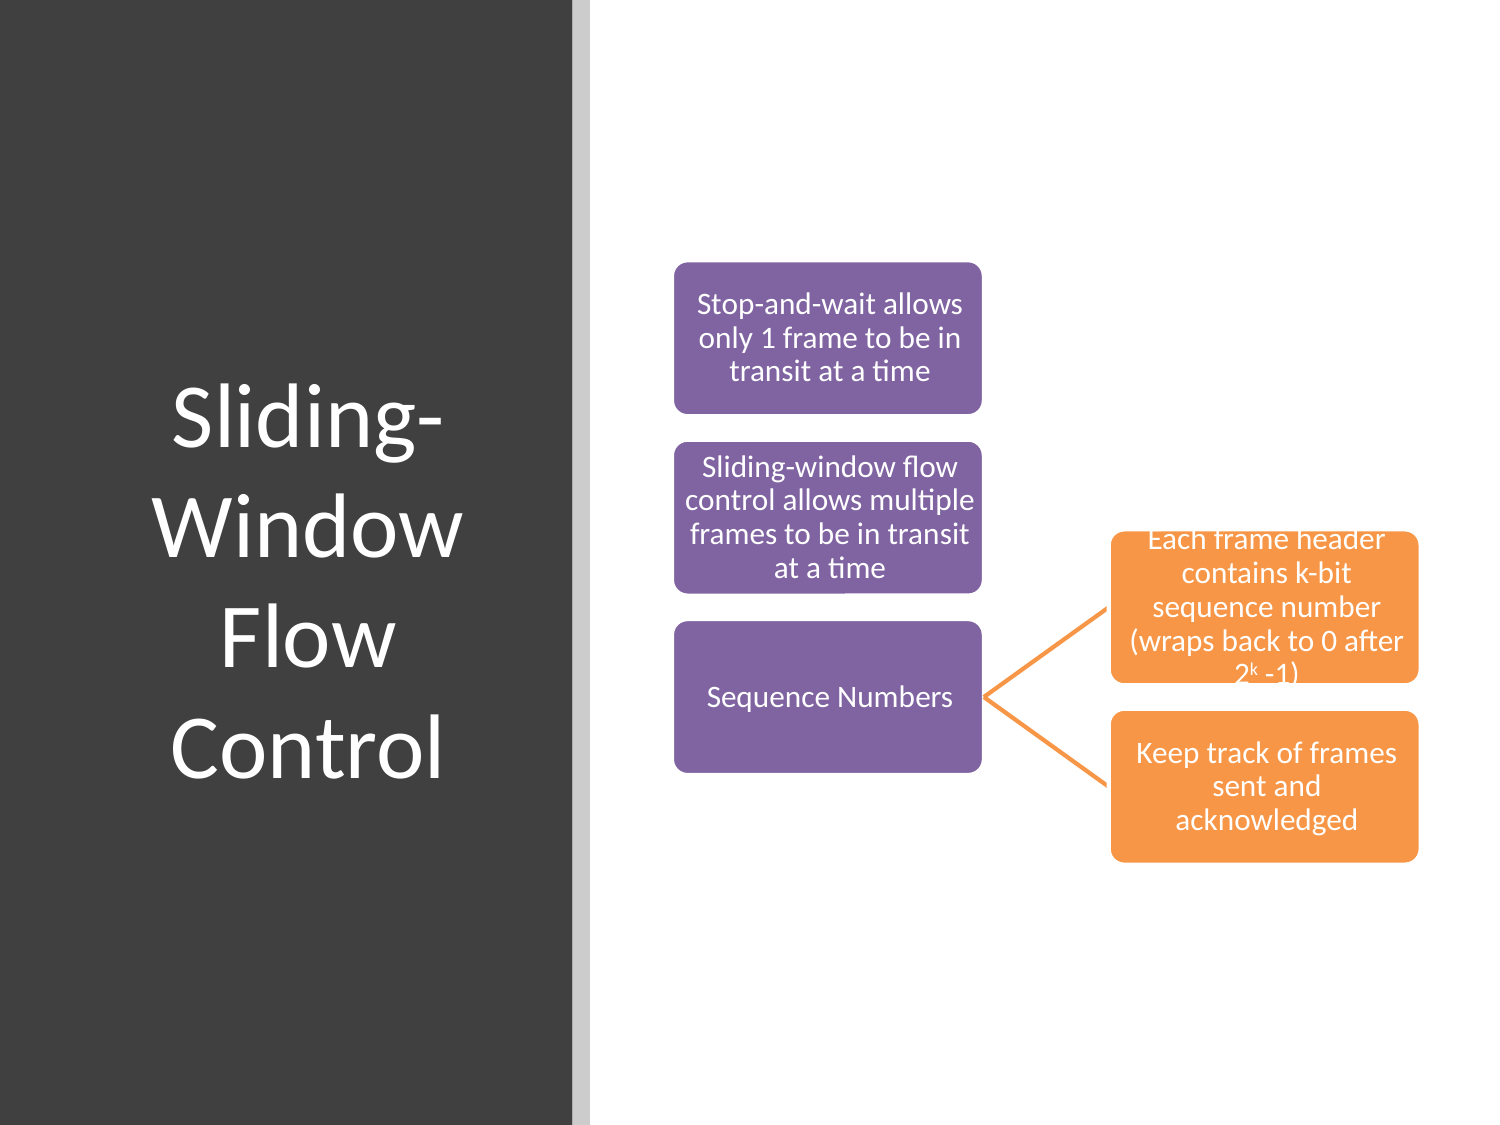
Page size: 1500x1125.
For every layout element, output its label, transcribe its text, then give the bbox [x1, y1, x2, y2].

text_box [570, 0, 592, 1125]
title Sliding-Window Flow Control [103, 133, 514, 1020]
text_box [0, 0, 570, 1125]
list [671, 105, 1422, 1020]
